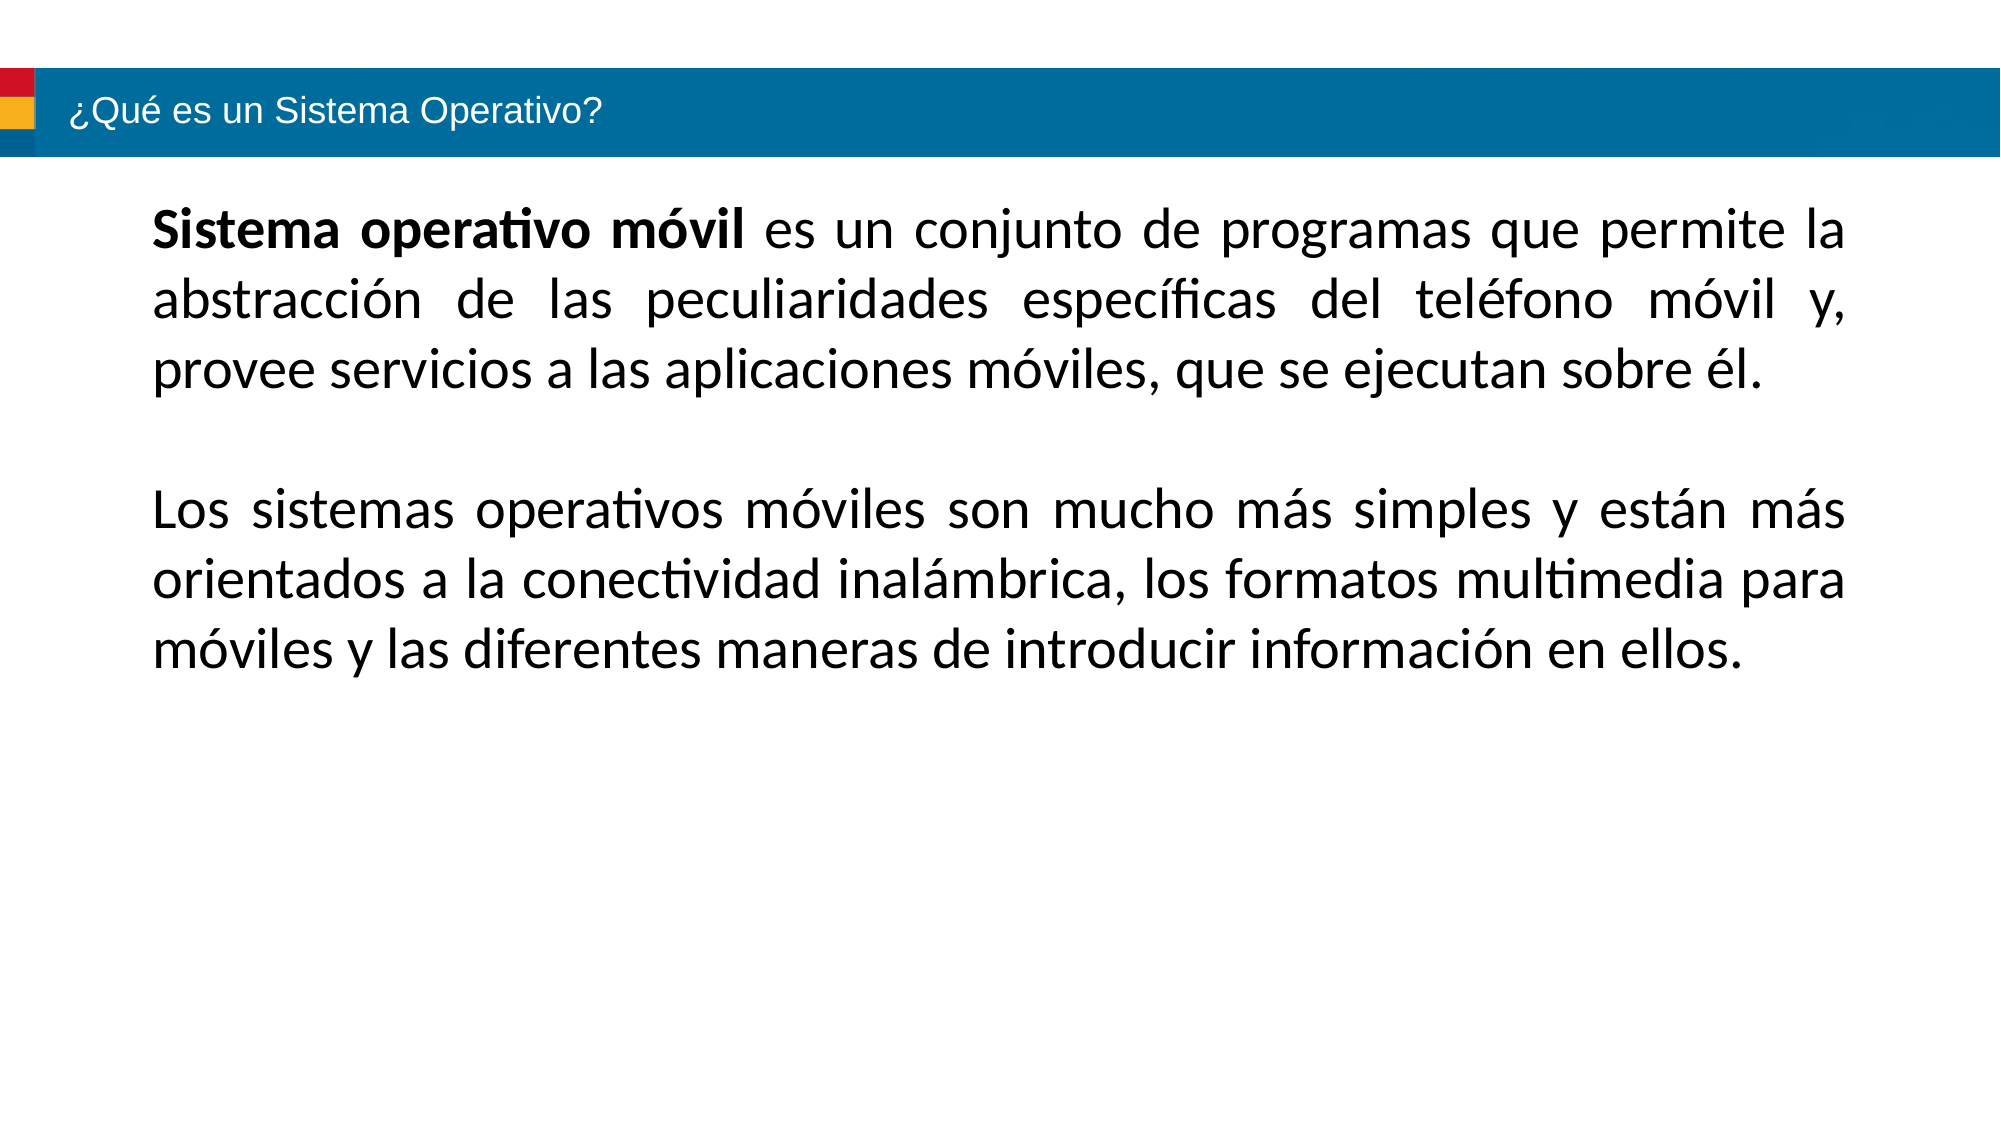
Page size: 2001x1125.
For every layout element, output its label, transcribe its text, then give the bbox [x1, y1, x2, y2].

list Sistema operativo móvil es un conjunto de programas que permite la abstracción de las peculiaridades específicas del teléfono móvil y, provee servicios a las aplicaciones móviles, que se ejecutan sobre él. Los sistemas operativos móviles son mucho más simples y están más orientados a la conectividad inalámbrica, los formatos multimedia para móviles y las diferentes maneras de introducir información en ellos. [137, 182, 1863, 1014]
picture [0, 68, 35, 129]
title ¿Qué es un Sistema Operativo? [53, 78, 1596, 145]
